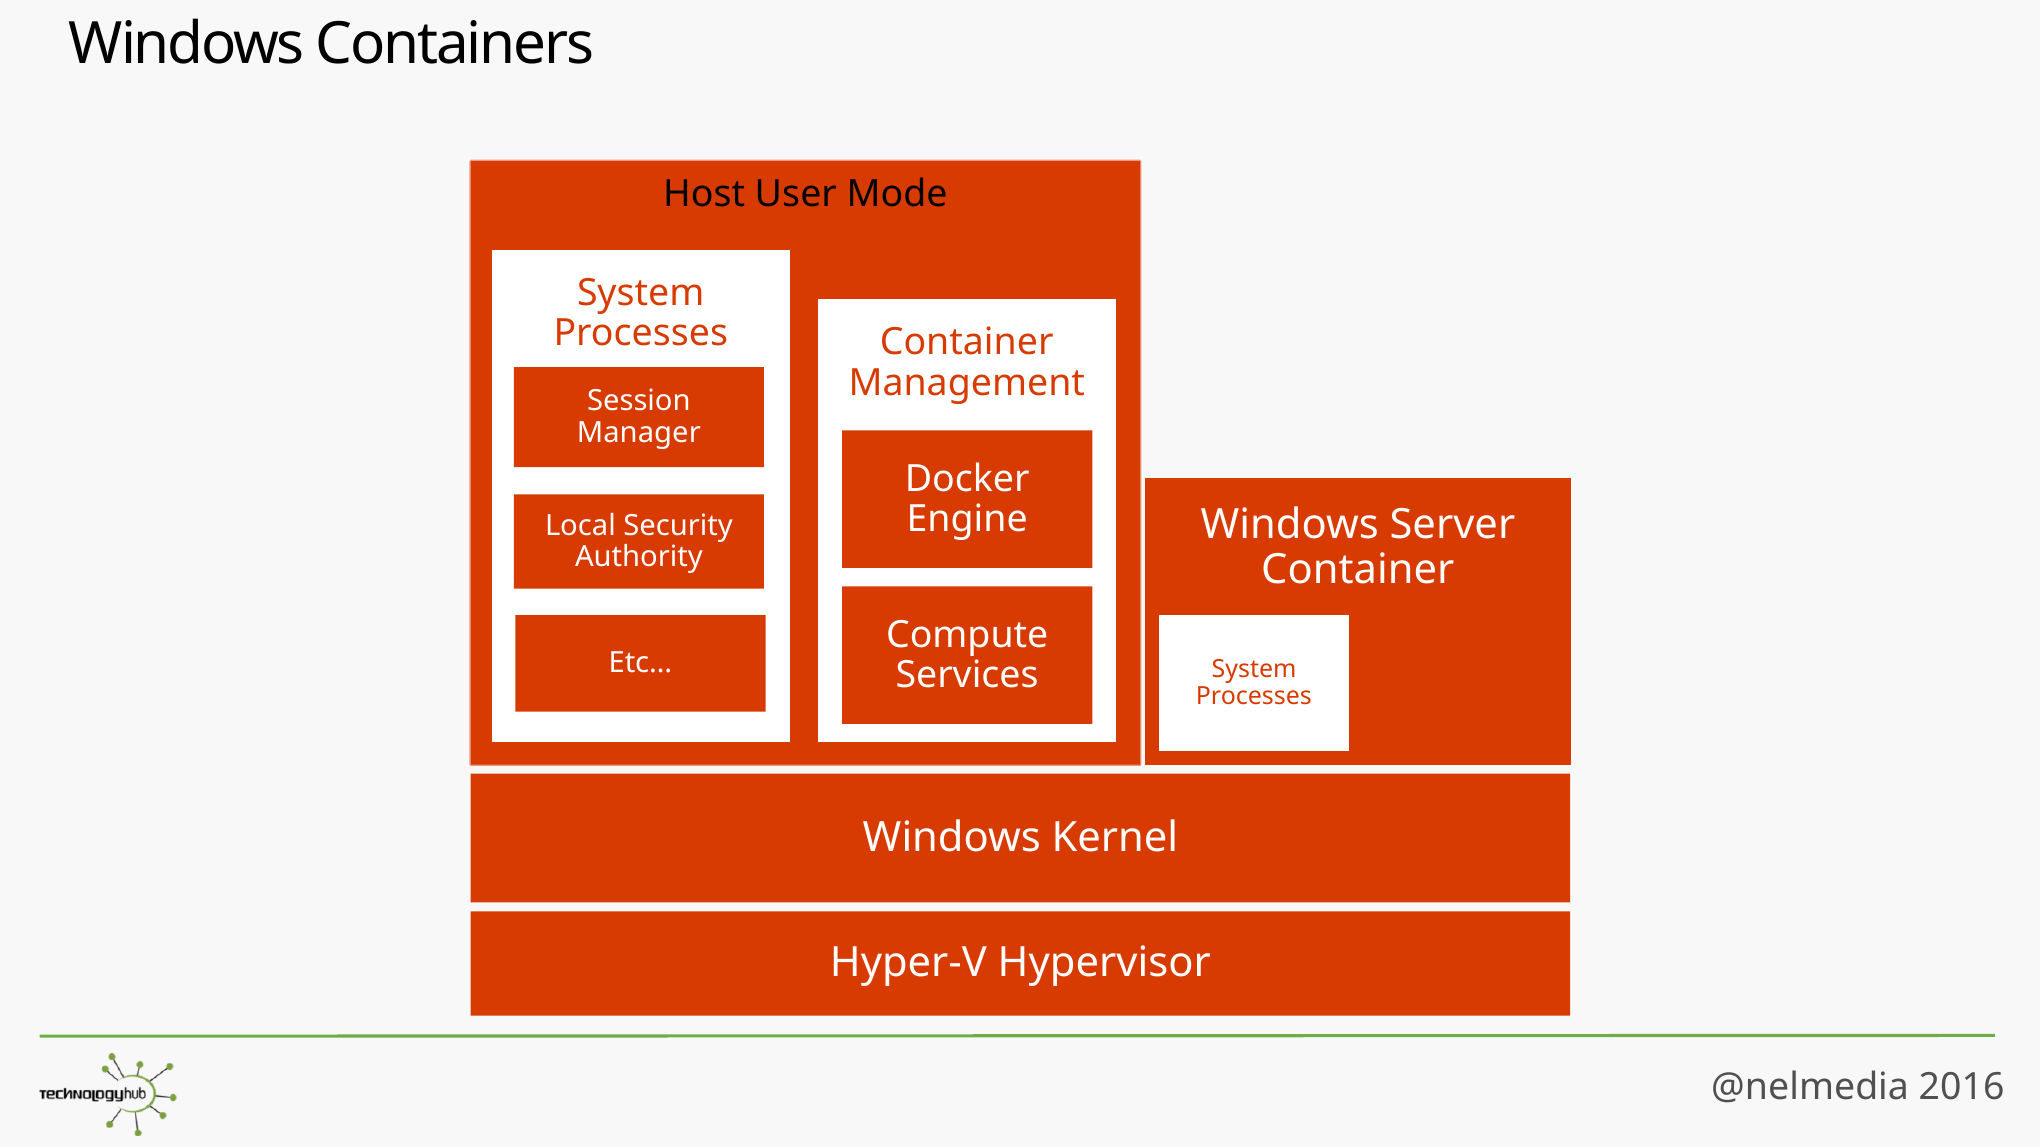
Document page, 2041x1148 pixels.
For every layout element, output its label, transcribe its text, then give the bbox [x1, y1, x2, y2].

text_box Local Security Authority [513, 494, 765, 589]
title Windows Containers [45, 0, 1996, 150]
text_box System Processes [490, 248, 791, 744]
text_box Windows Server Container [1145, 478, 1571, 765]
text_box Compute Services [841, 586, 1093, 725]
text_box System Processes [1157, 614, 1351, 753]
text_box Windows Kernel [470, 773, 1571, 903]
text_box Etc… [515, 614, 766, 712]
text_box Host User Mode [469, 160, 1141, 766]
text_box Session Manager [513, 366, 765, 468]
picture [20, 1048, 189, 1139]
text_box Container Management [816, 297, 1117, 744]
text_box Docker Engine [841, 430, 1093, 569]
text_box Hyper-V Hypervisor [470, 911, 1571, 1016]
